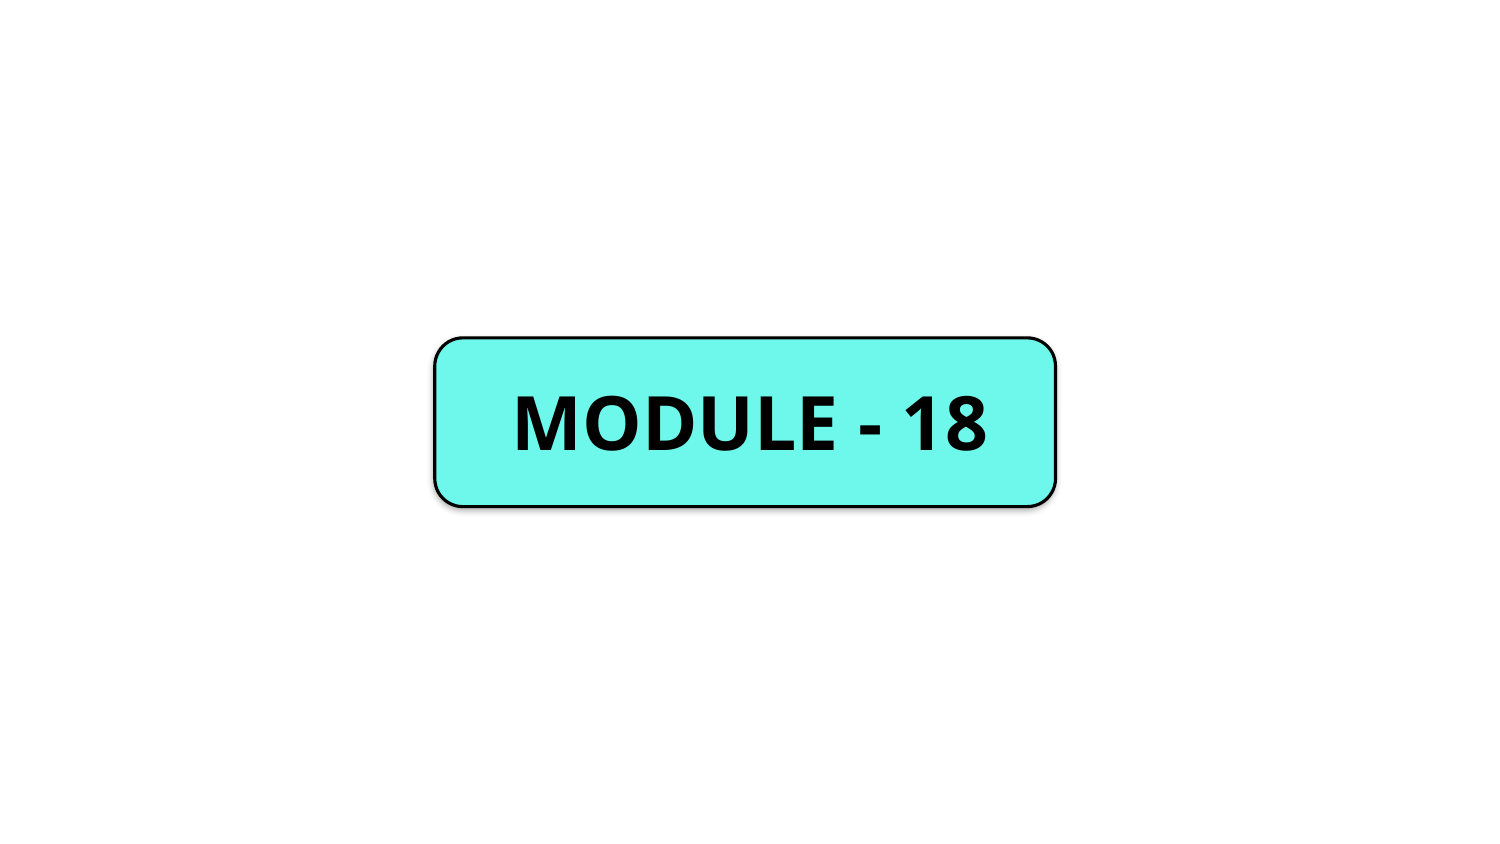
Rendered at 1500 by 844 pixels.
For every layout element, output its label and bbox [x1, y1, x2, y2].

text_box [434, 337, 1066, 507]
